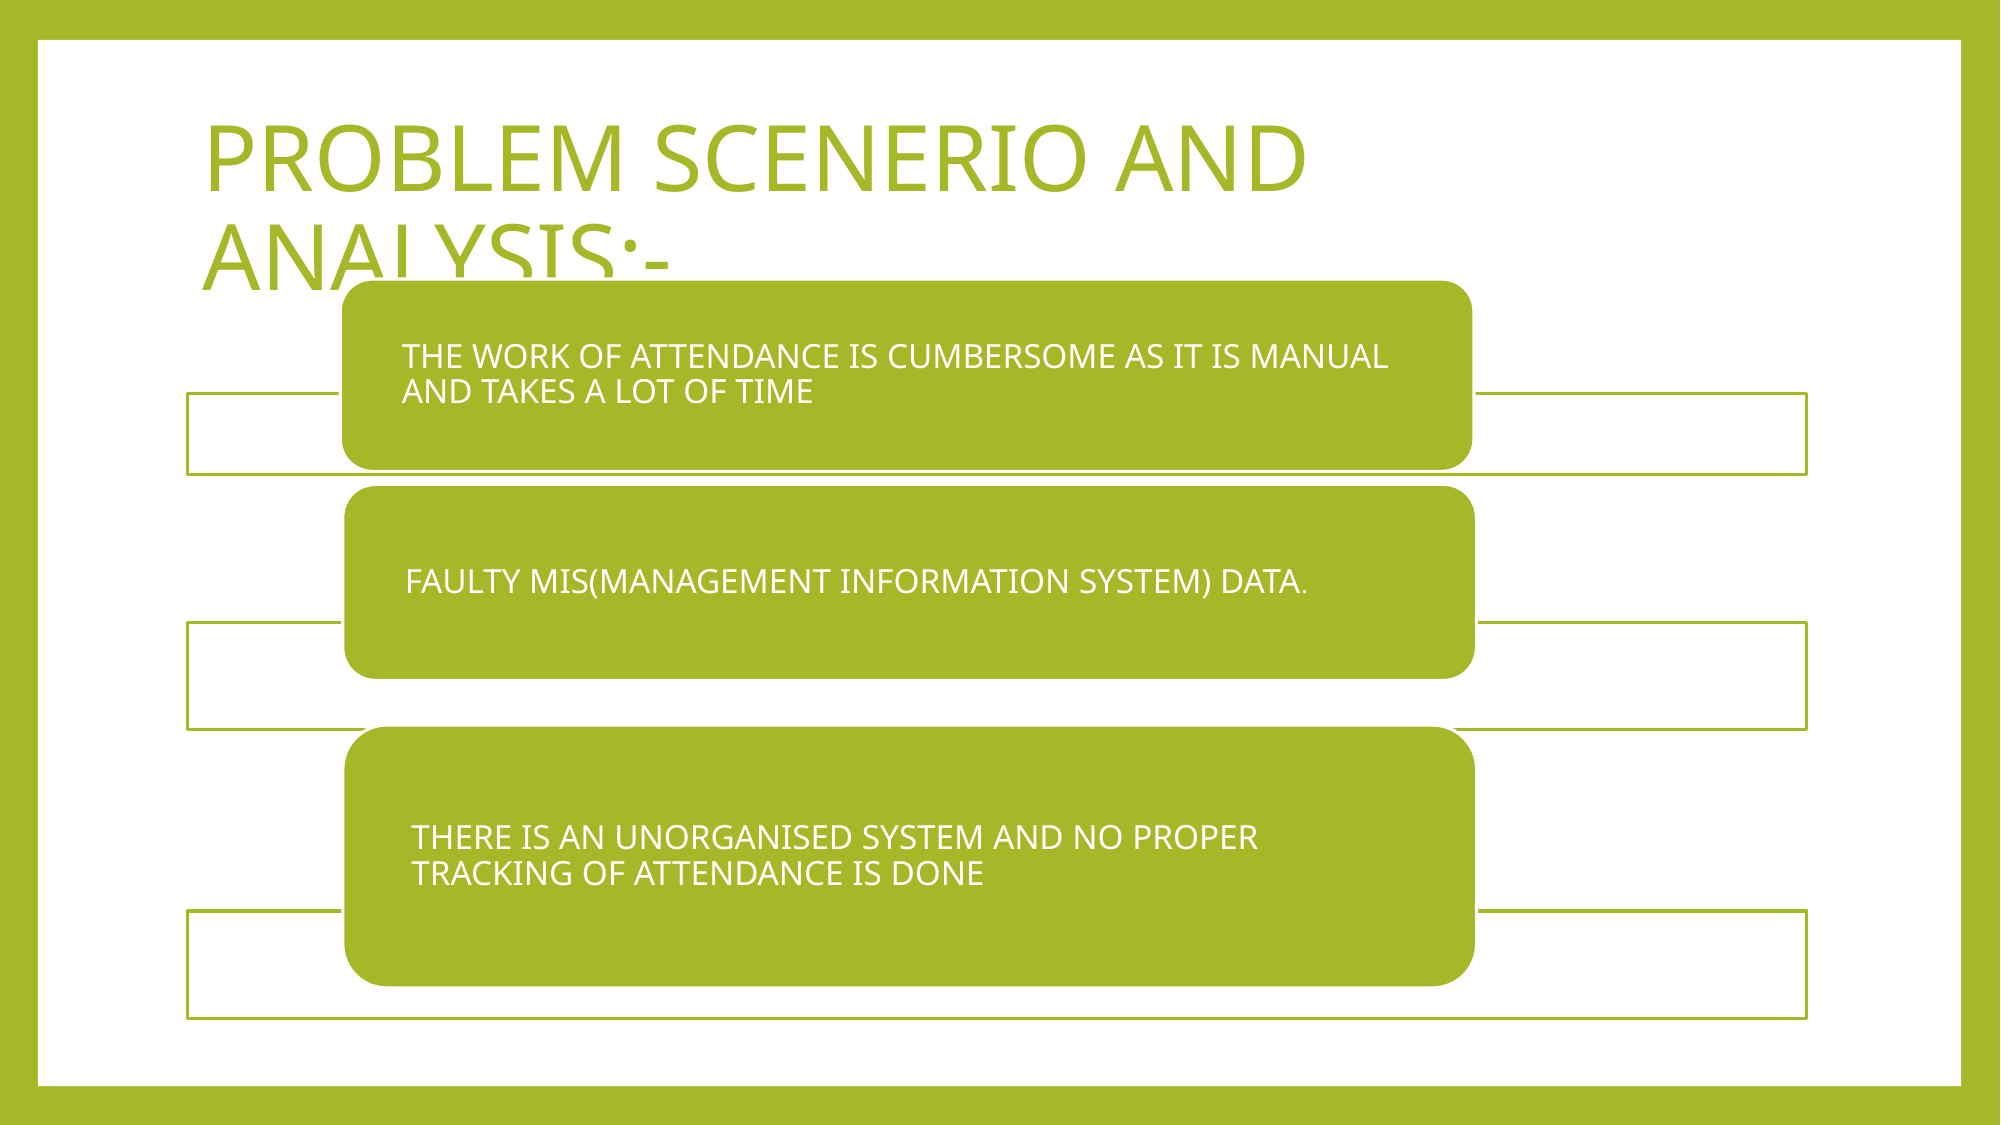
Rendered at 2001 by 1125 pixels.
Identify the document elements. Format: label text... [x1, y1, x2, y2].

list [187, 278, 1808, 1085]
title PROBLEM SCENERIO AND ANALYSIS:- [187, 99, 1808, 278]
